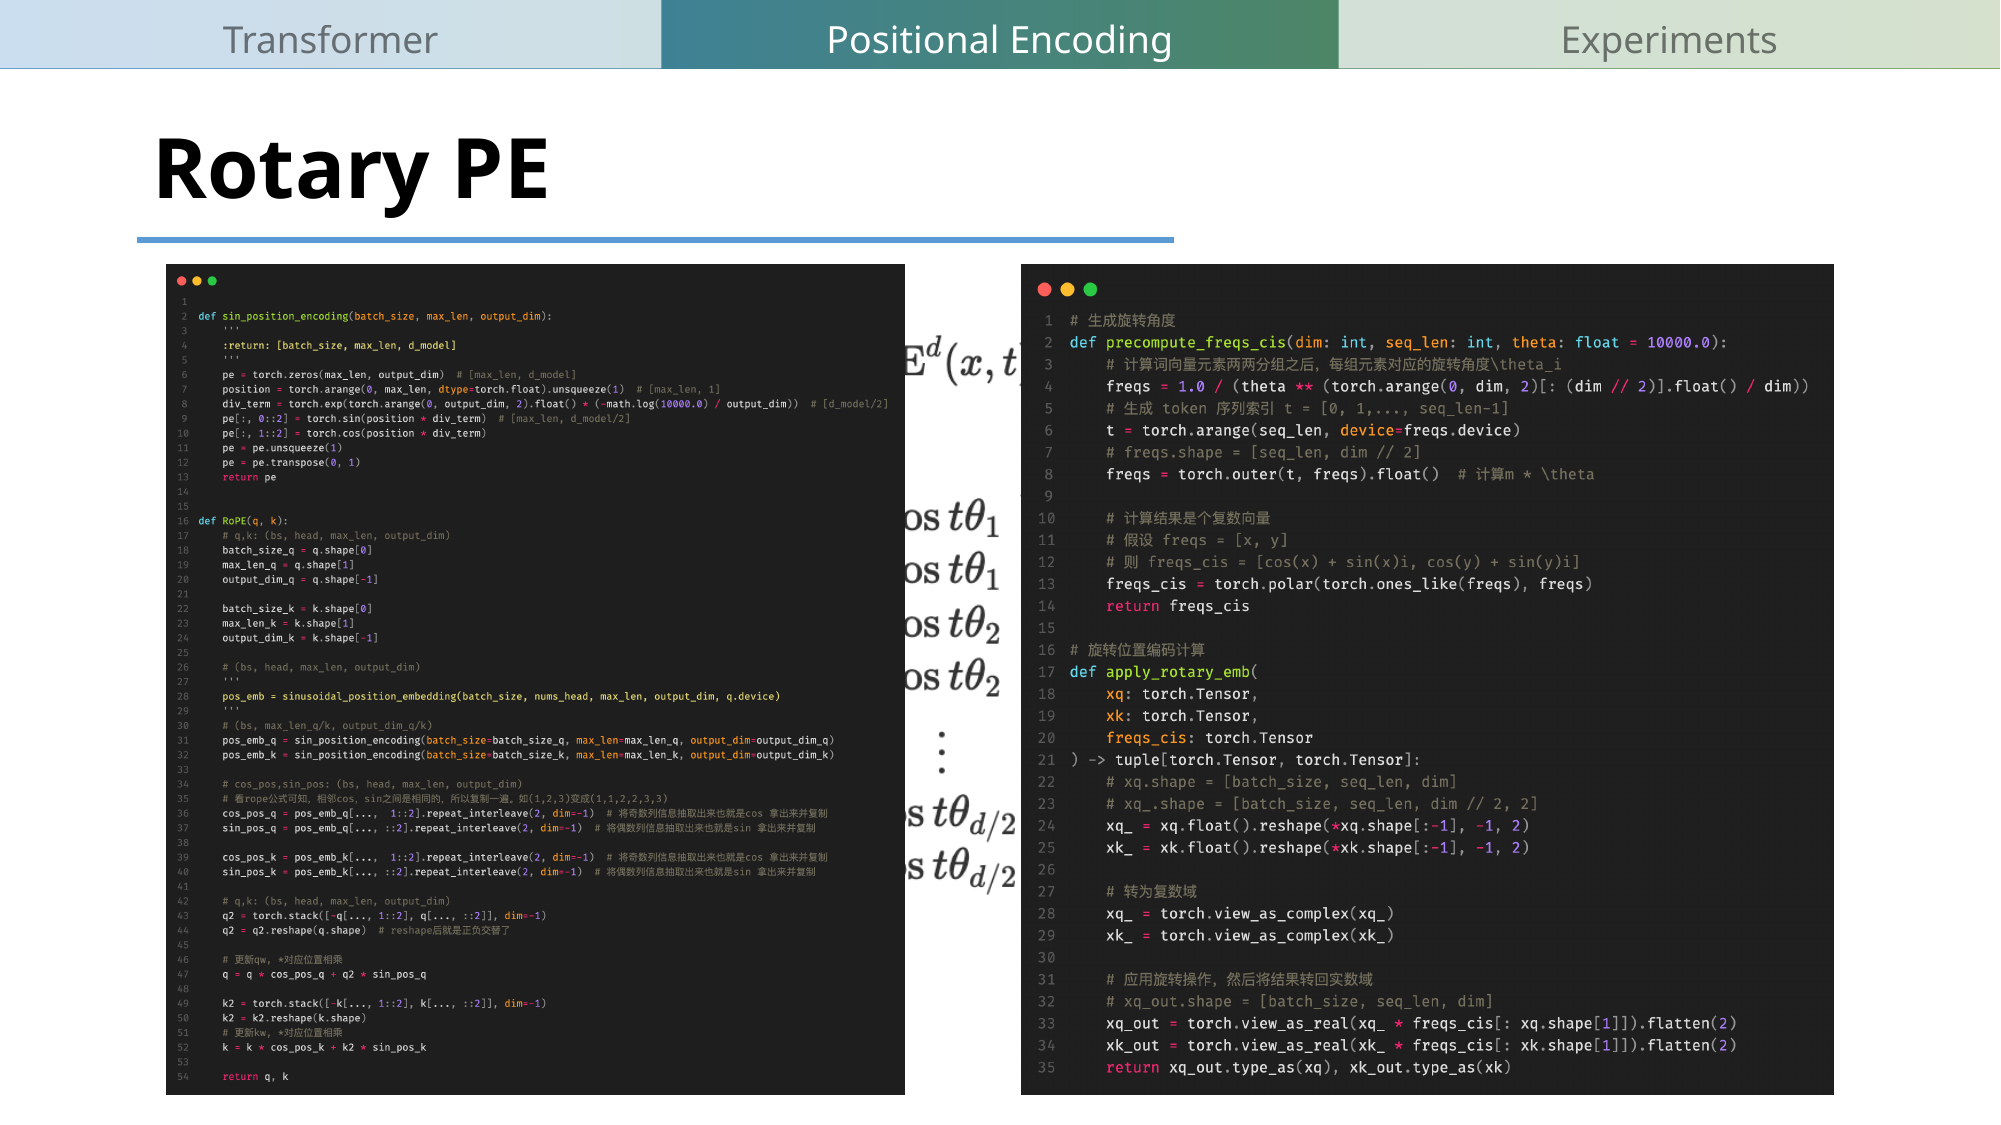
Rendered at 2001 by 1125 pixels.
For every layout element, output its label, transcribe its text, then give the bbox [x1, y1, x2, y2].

picture [166, 264, 1834, 1095]
title Rotary PE [137, 90, 1863, 241]
